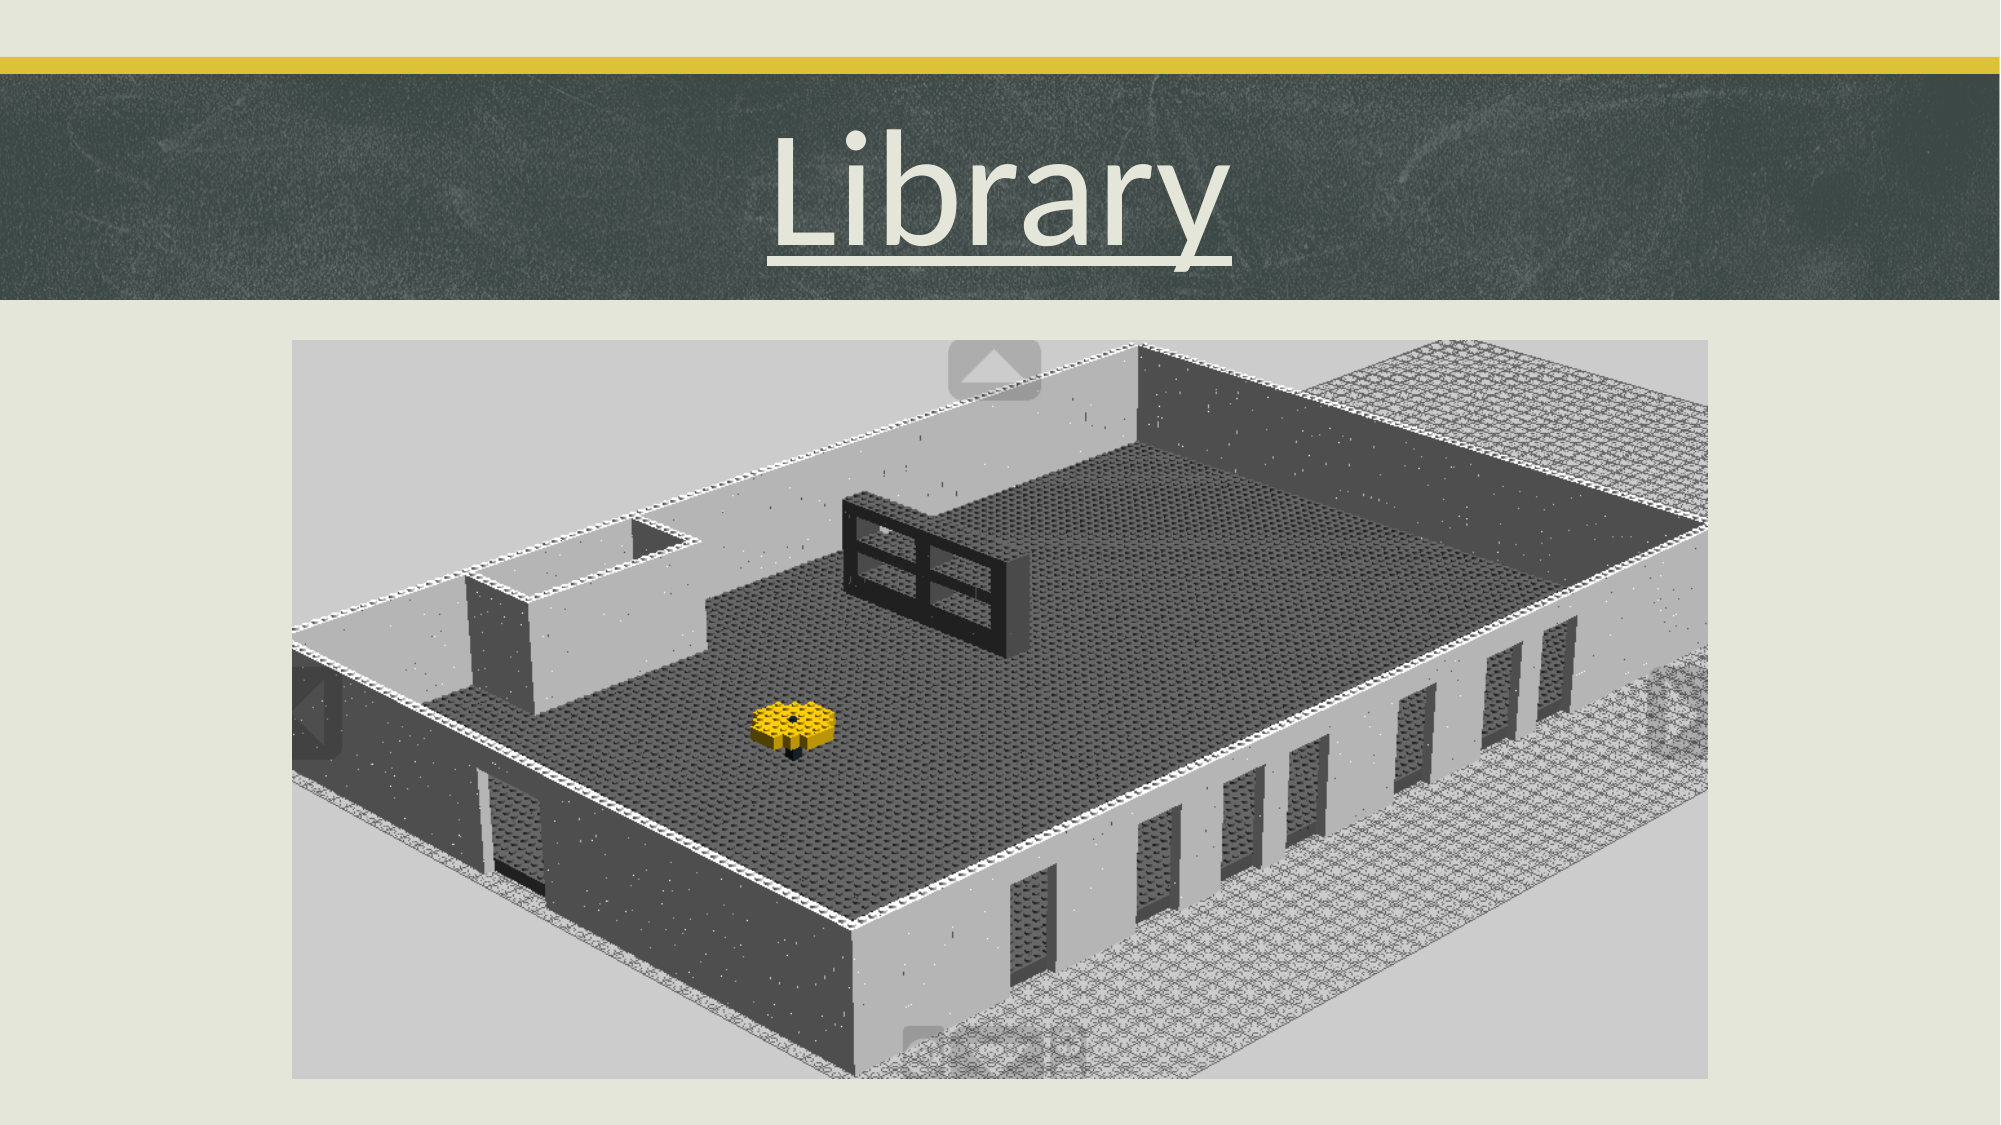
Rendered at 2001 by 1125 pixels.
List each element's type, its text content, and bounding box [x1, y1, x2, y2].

picture [292, 340, 1708, 1079]
title Library [210, 76, 1790, 300]
picture [0, 74, 2000, 300]
